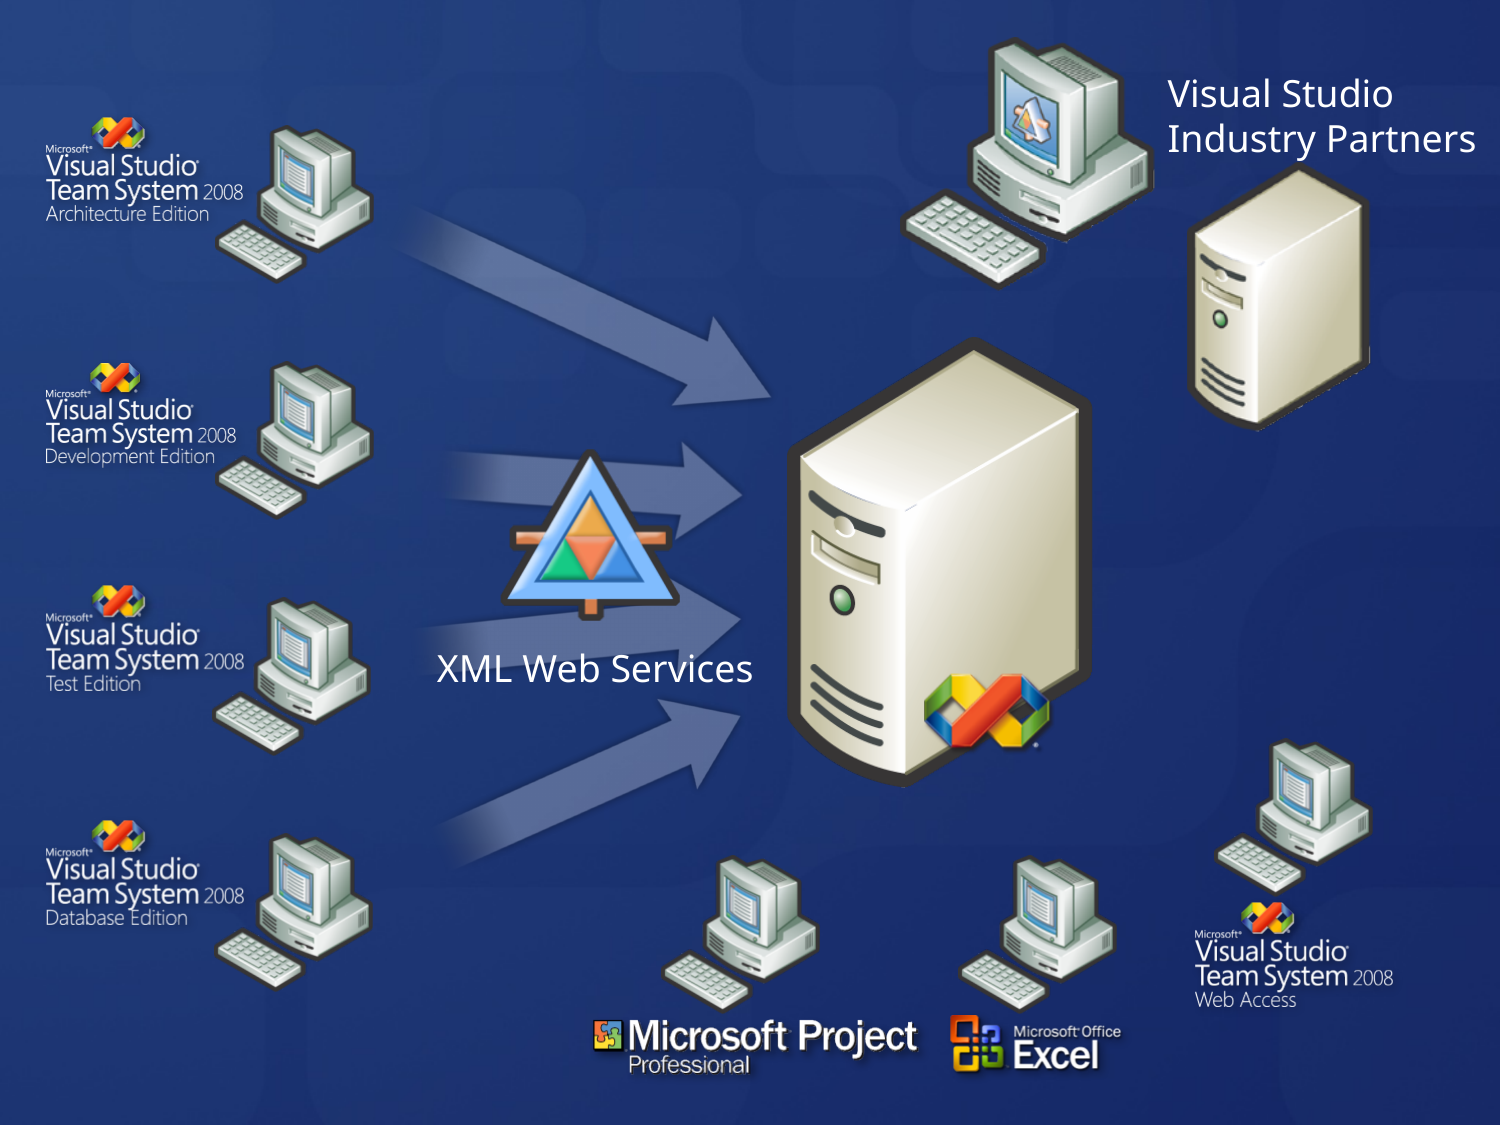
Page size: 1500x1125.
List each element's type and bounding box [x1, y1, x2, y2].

text_box [586, 855, 920, 1075]
text_box [362, 249, 801, 844]
picture [0, 0, 1500, 1125]
text_box [46, 585, 357, 756]
text_box [949, 855, 1126, 1077]
text_box [1195, 737, 1393, 1007]
text_box [899, 37, 1483, 432]
text_box [46, 116, 374, 285]
text_box [46, 361, 357, 521]
